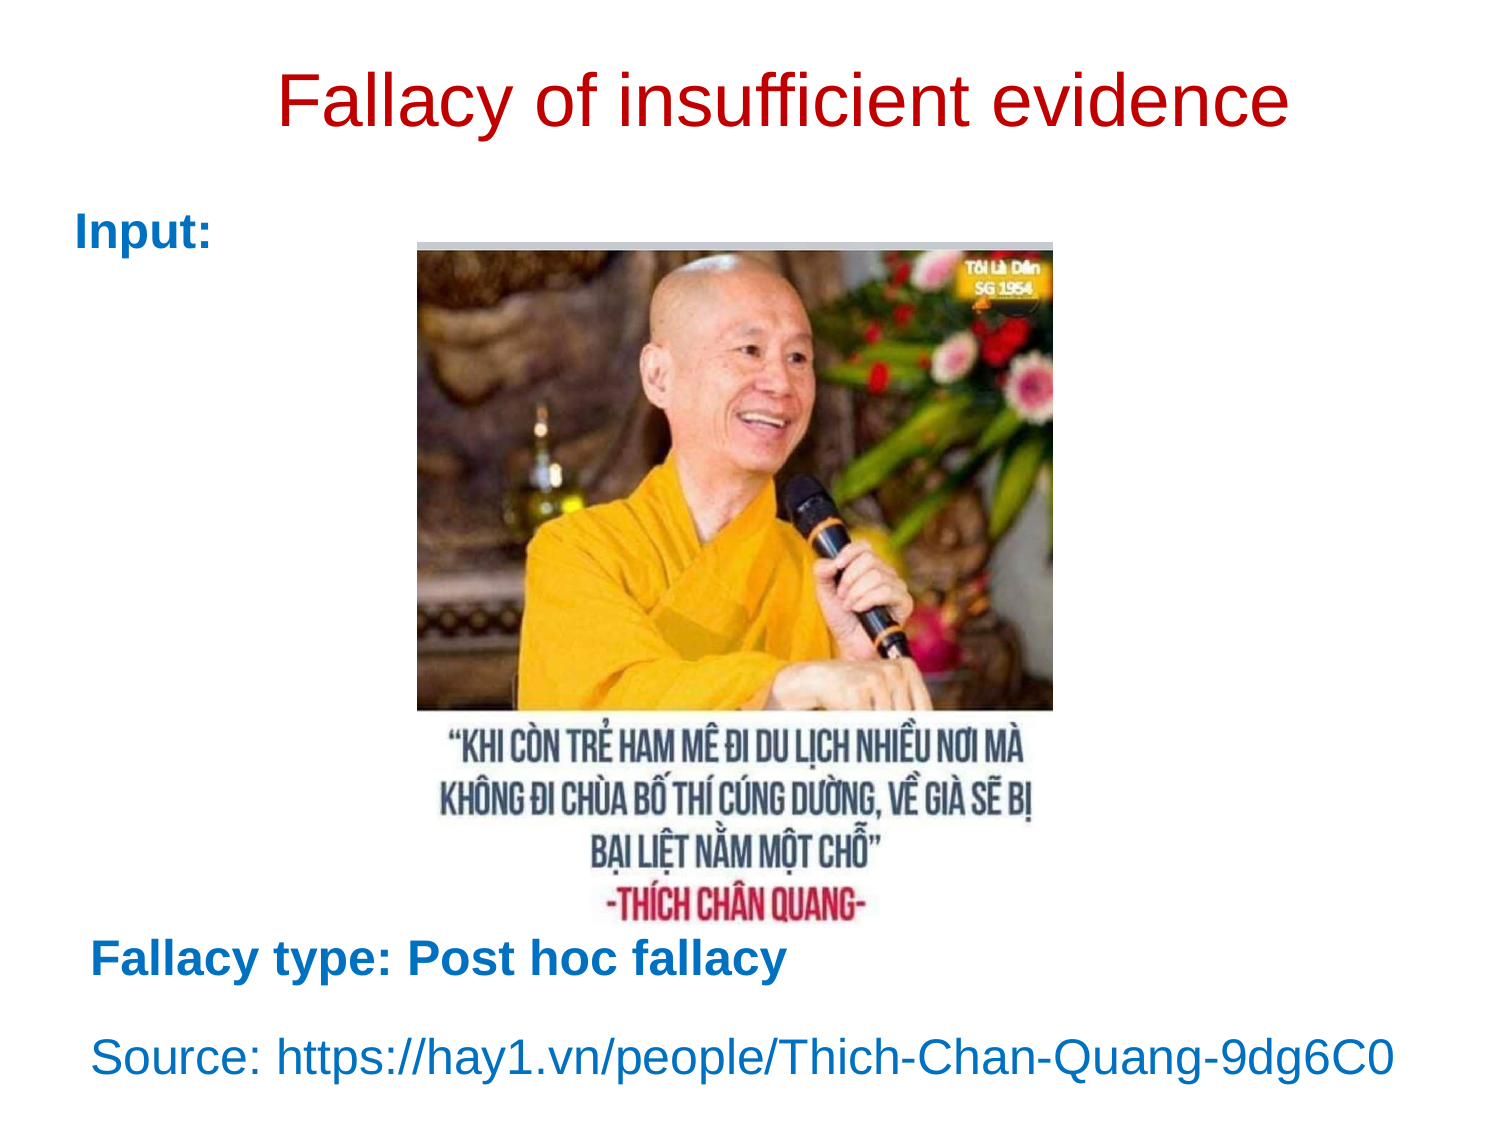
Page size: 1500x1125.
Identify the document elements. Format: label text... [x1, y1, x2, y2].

text_box Source: https://hay1.vn/people/Thich-Chan-Quang-9dg6C0 [74, 1016, 1444, 1092]
text_box Fallacy type: Post hoc fallacy [75, 917, 1475, 1017]
list Input: [59, 190, 1460, 316]
picture [417, 242, 1053, 928]
title Fallacy of insufficient evidence [125, 37, 1444, 157]
